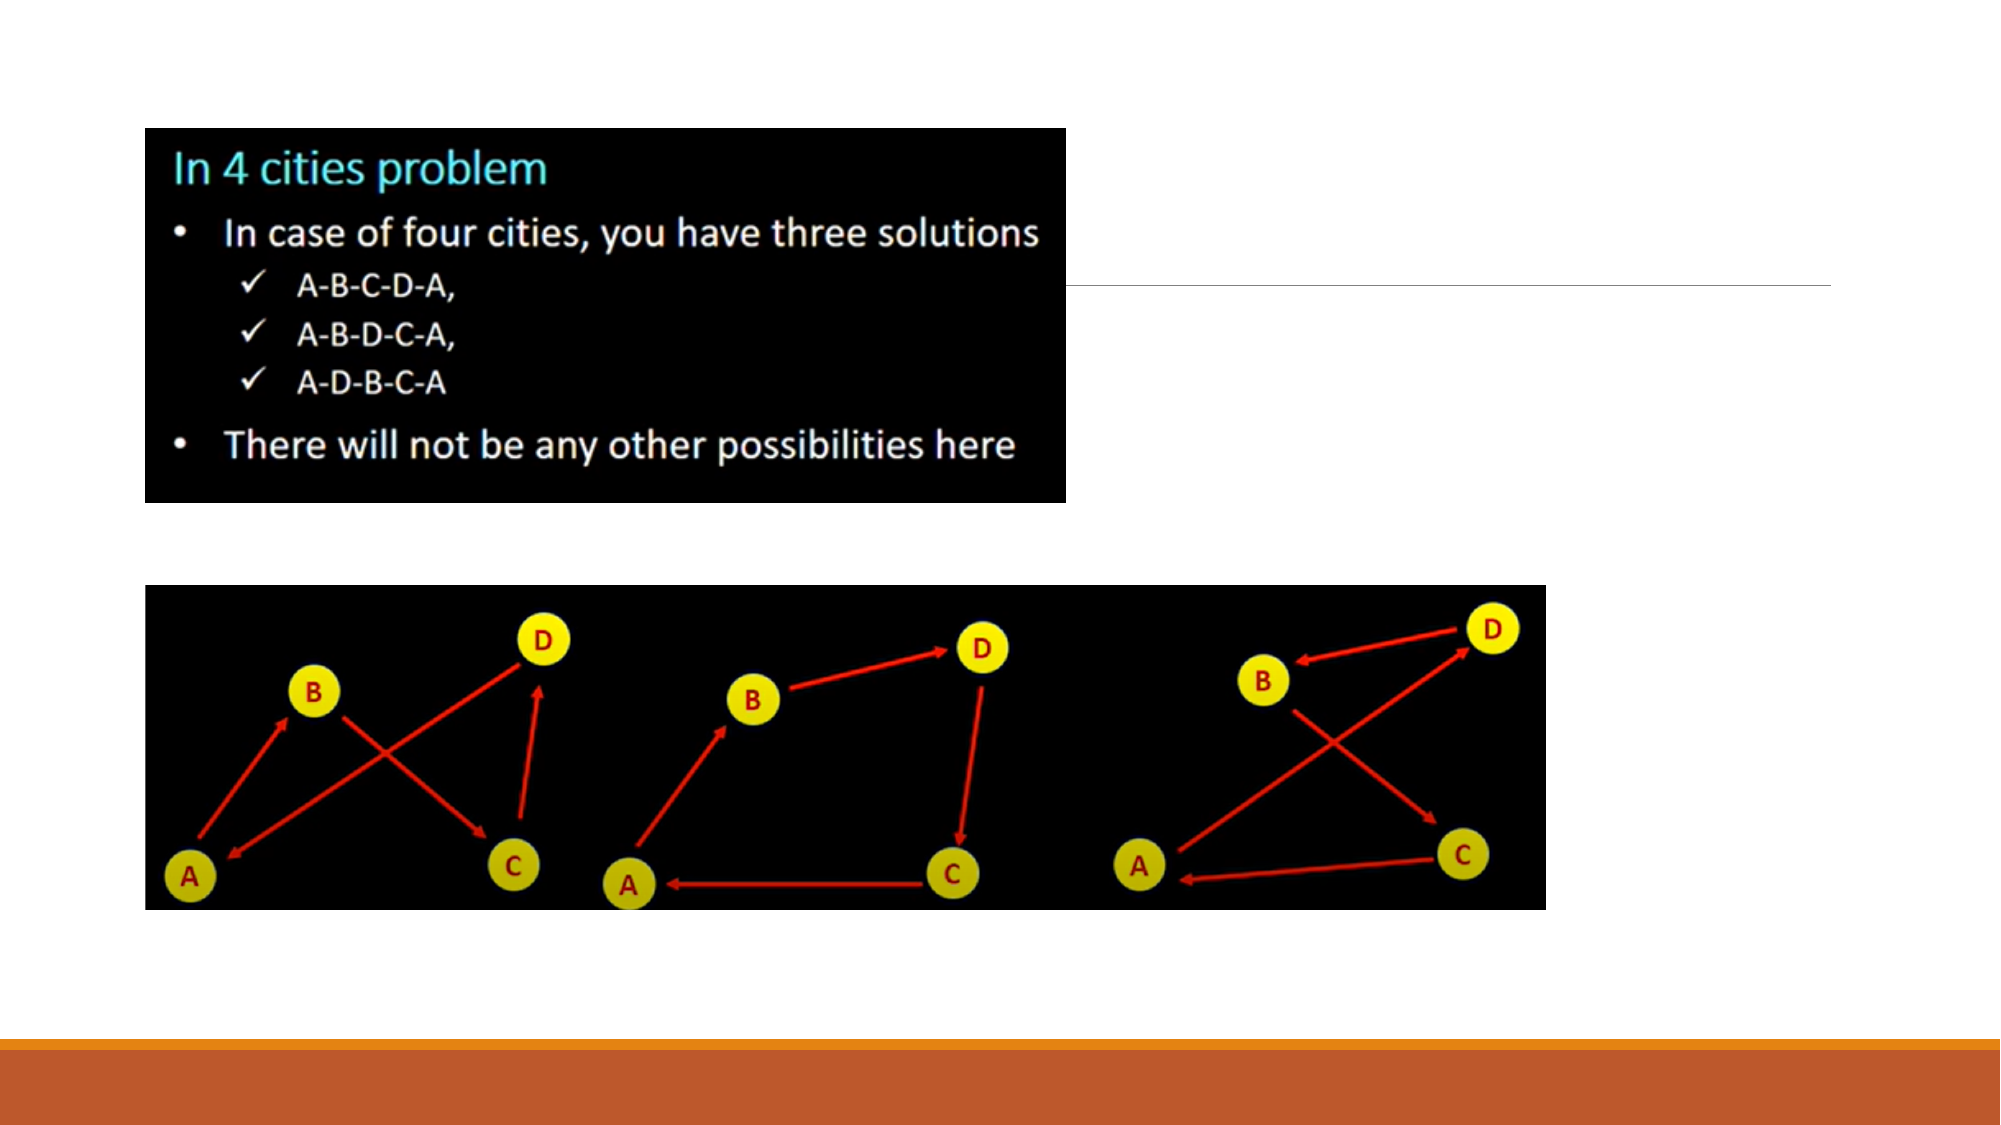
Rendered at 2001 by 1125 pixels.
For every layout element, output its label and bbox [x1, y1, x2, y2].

picture [144, 128, 1067, 504]
picture [144, 584, 1547, 911]
